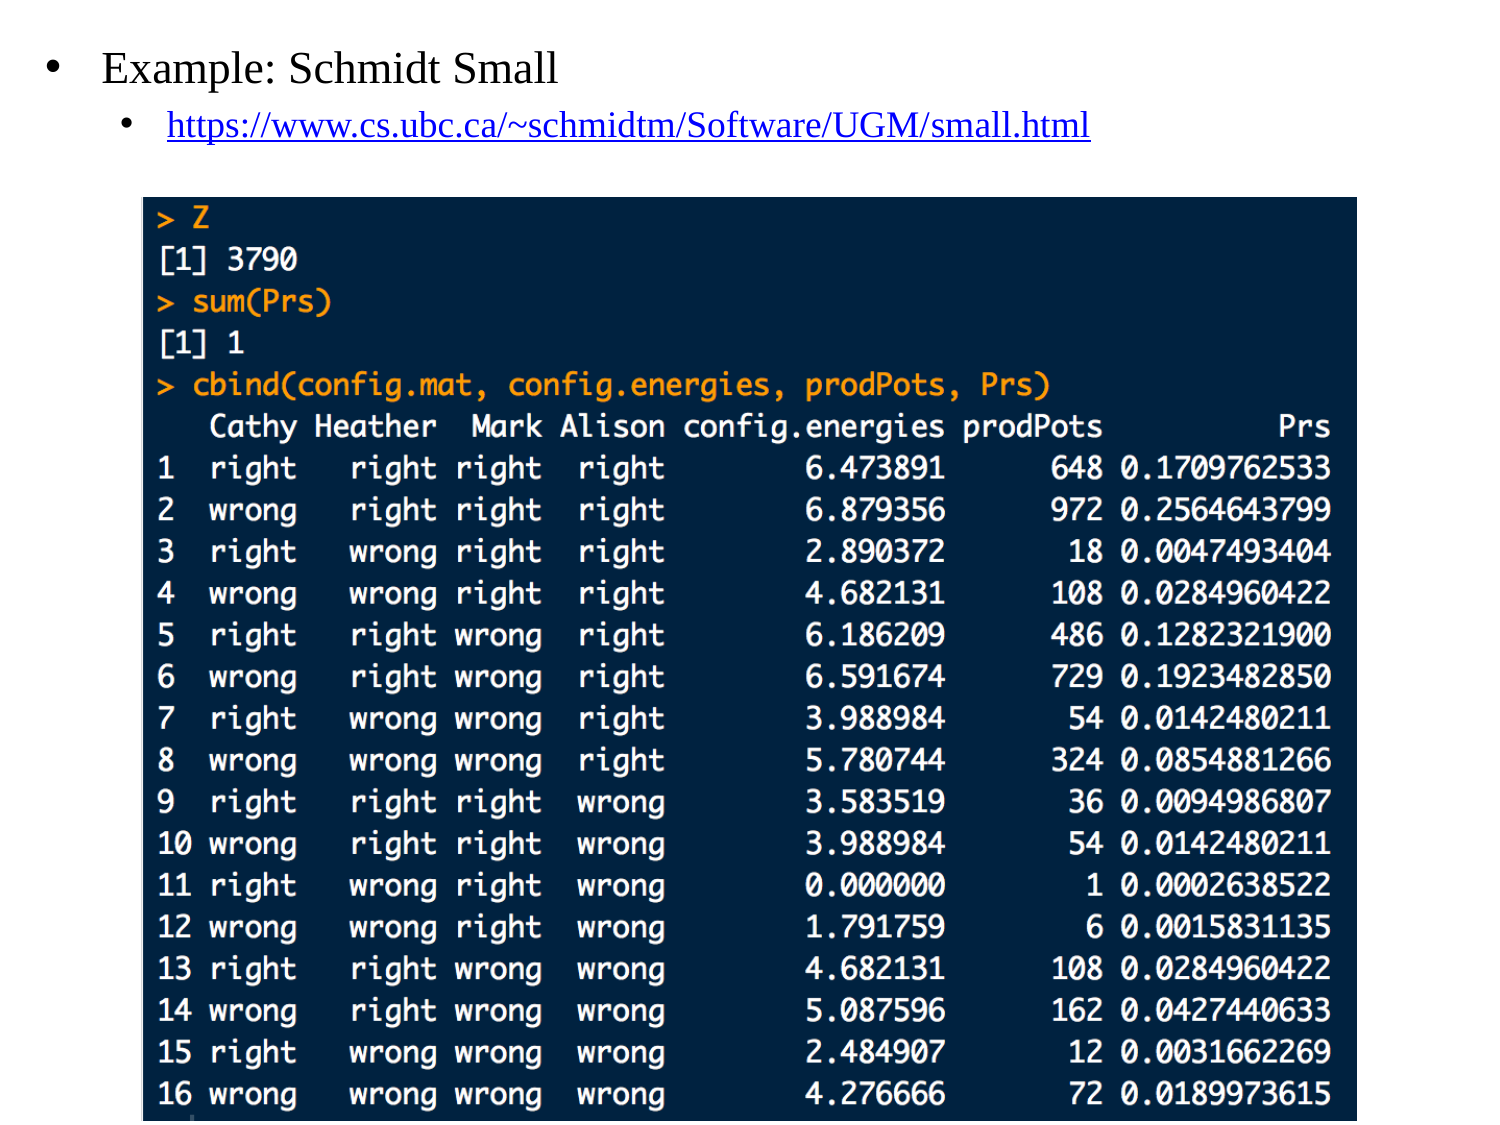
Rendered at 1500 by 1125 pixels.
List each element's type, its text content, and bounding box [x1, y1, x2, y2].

text_box Example: Schmidt Small https://www.cs.ubc.ca/~schmidtm/Software/UGM/small.html [29, 30, 1455, 183]
picture [141, 197, 1357, 1121]
